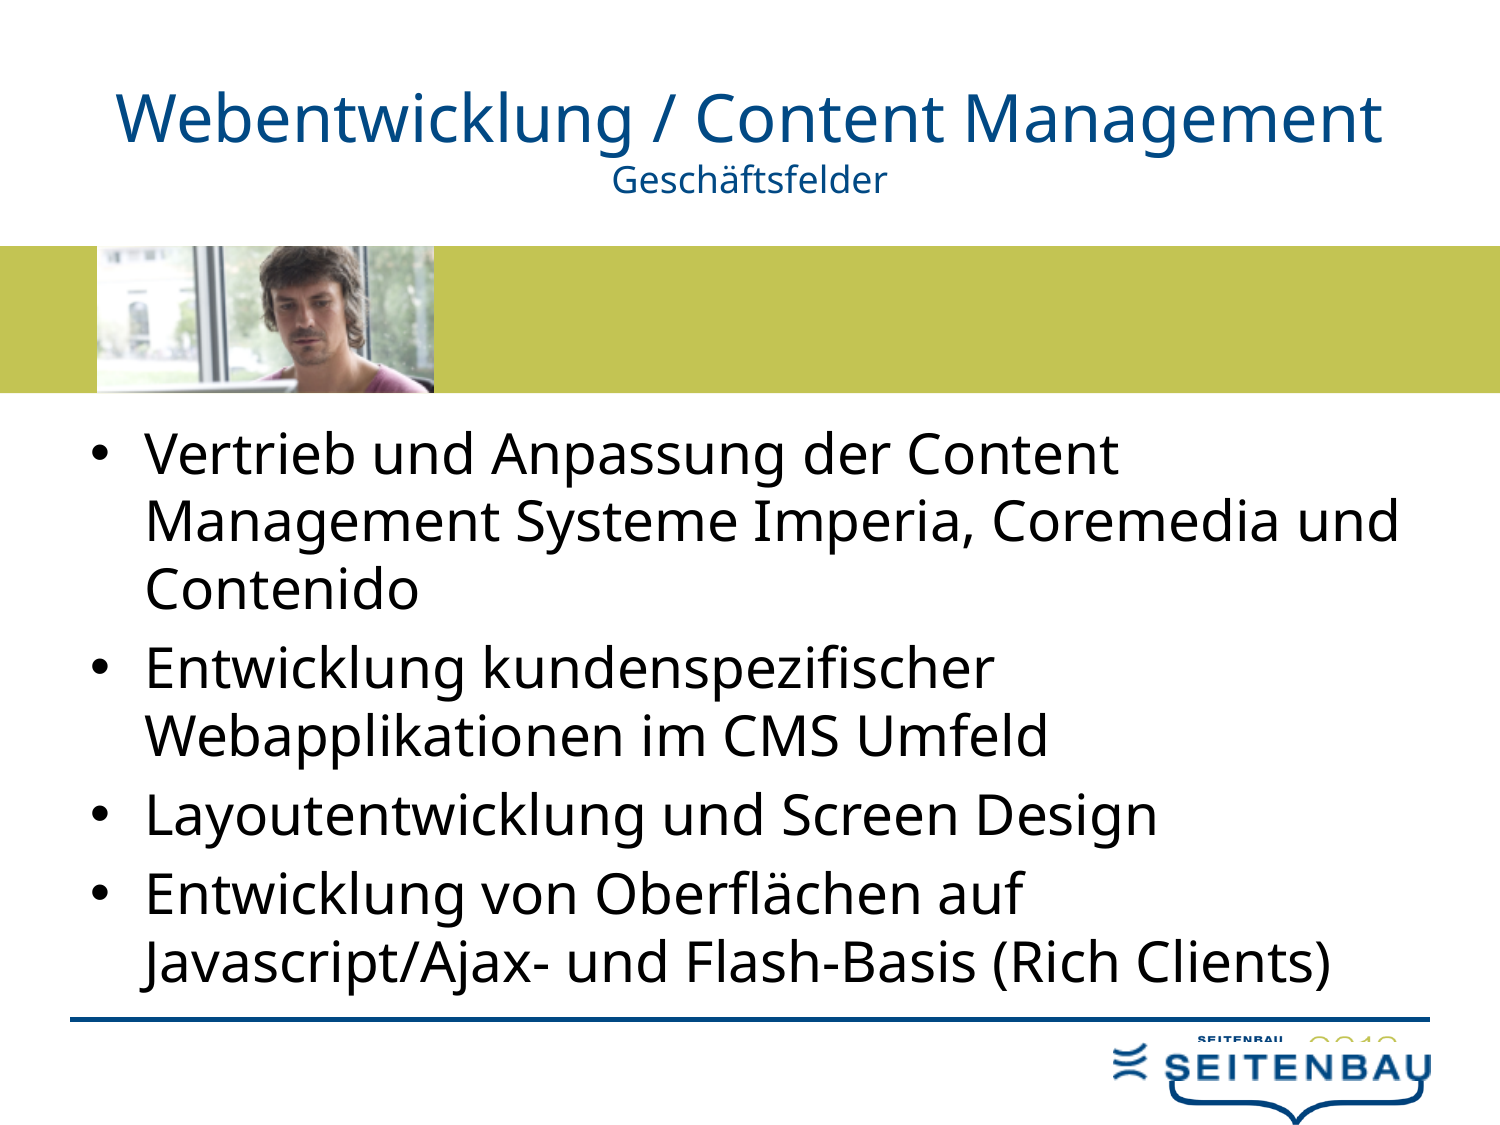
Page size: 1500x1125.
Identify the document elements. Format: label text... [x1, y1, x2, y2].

picture [97, 246, 434, 393]
list Vertrieb und Anpassung der Content Management Systeme Imperia, Coremedia und Contenido Entwicklung kundenspezifischer Webapplikationen im CMS Umfeld Layoutentwicklung und Screen Design Entwicklung von Oberflächen auf Javascript/Ajax- und Flash-Basis (Rich Clients) [74, 409, 1426, 1006]
picture [1113, 1034, 1431, 1125]
title Webentwicklung / Content Management Geschäftsfelder [74, 44, 1426, 233]
